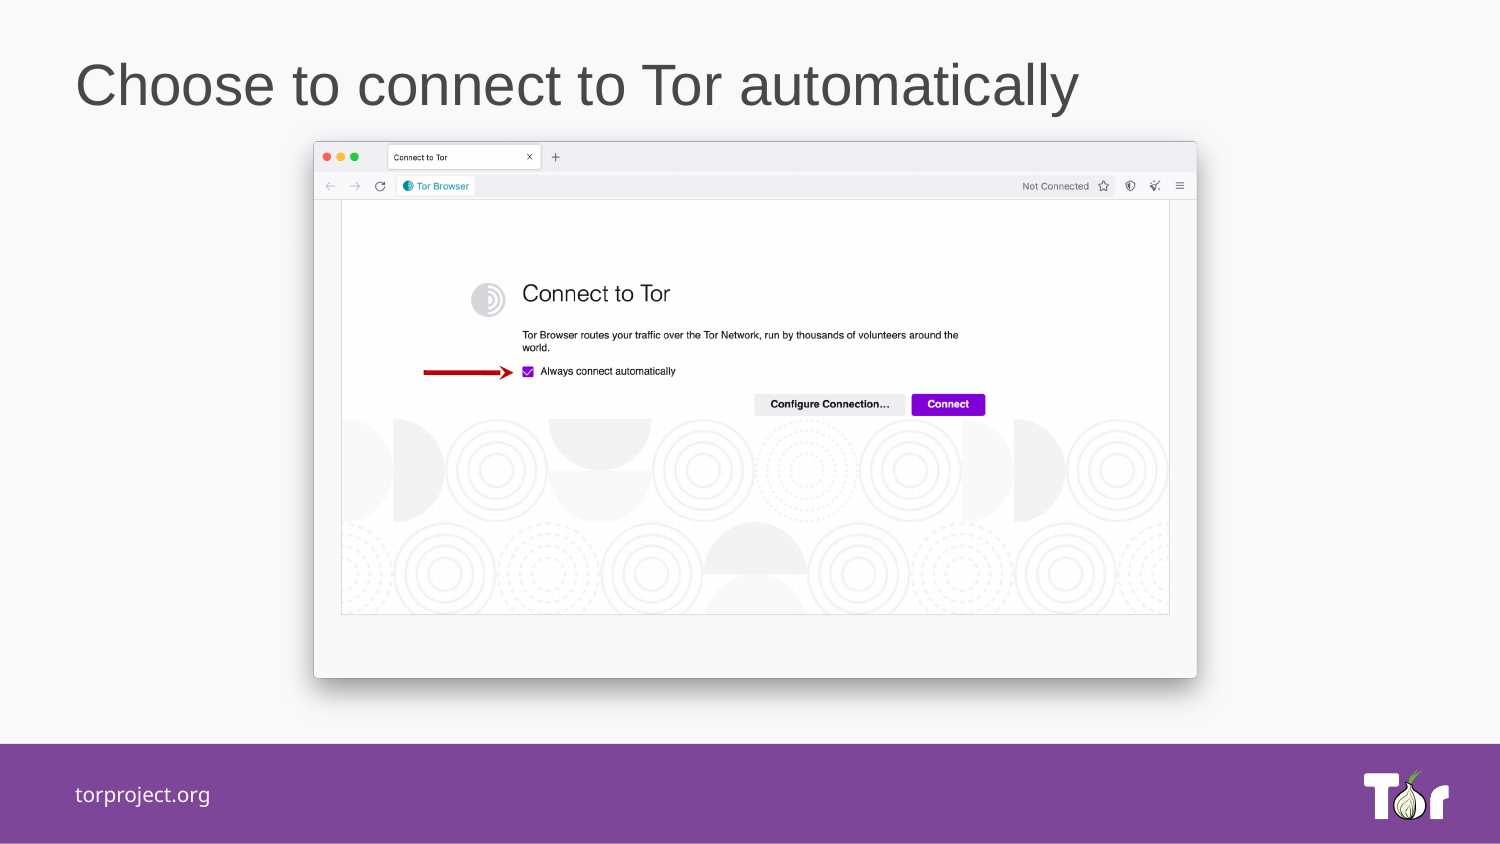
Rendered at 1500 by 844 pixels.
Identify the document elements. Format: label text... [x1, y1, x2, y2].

picture [1364, 768, 1449, 820]
picture [274, 115, 1235, 729]
text_box Choose to connect to Tor automatically [74, 46, 1436, 141]
